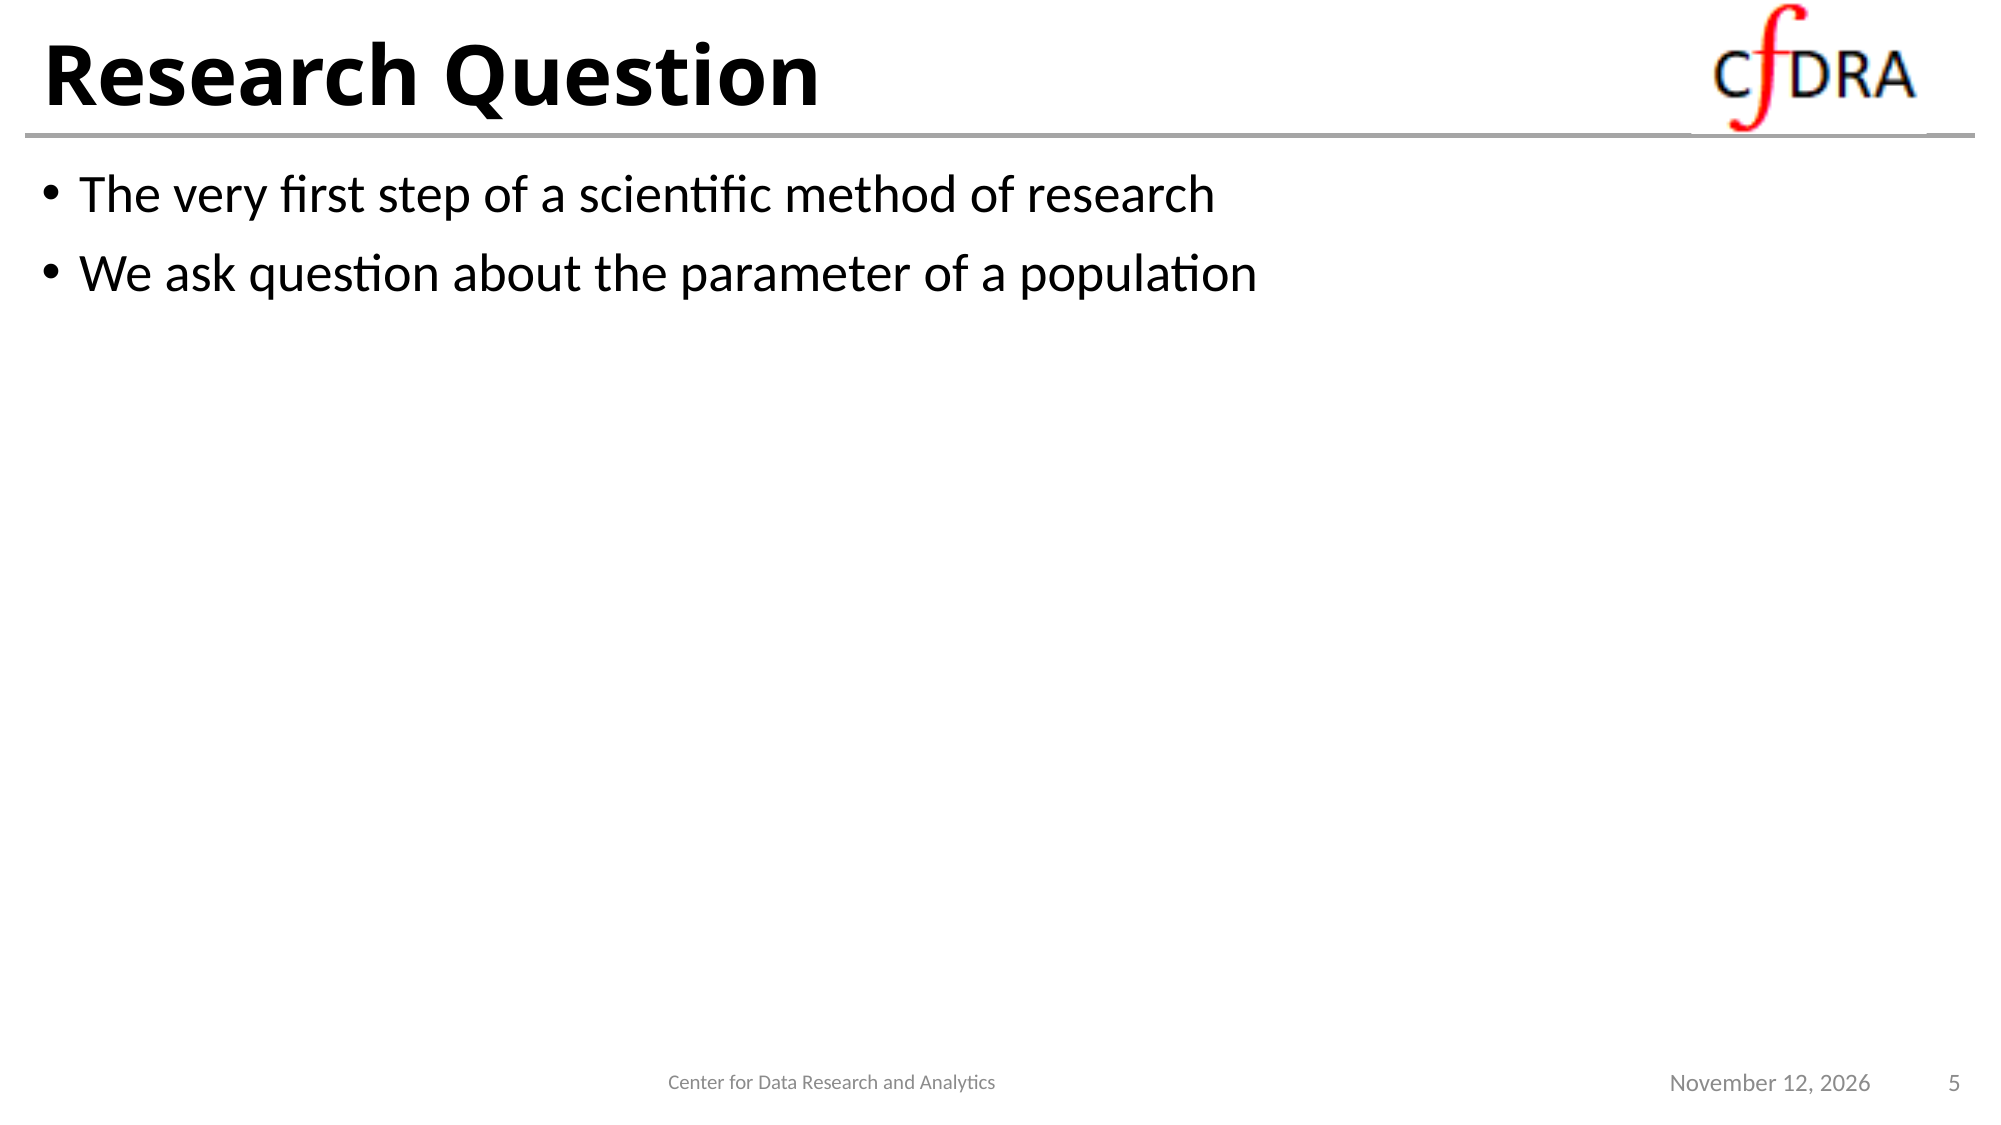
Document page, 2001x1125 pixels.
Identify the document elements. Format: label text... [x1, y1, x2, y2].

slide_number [1654, 1056, 1891, 1107]
slide_number 5 [1890, 1056, 1976, 1106]
picture [1691, 0, 1975, 135]
footer Center for Data Research and Analytics [26, 1056, 1638, 1106]
list The very first step of a scientific method of research We ask question about the parameter of a population [26, 157, 1975, 1057]
title Research Question [27, 20, 1691, 131]
